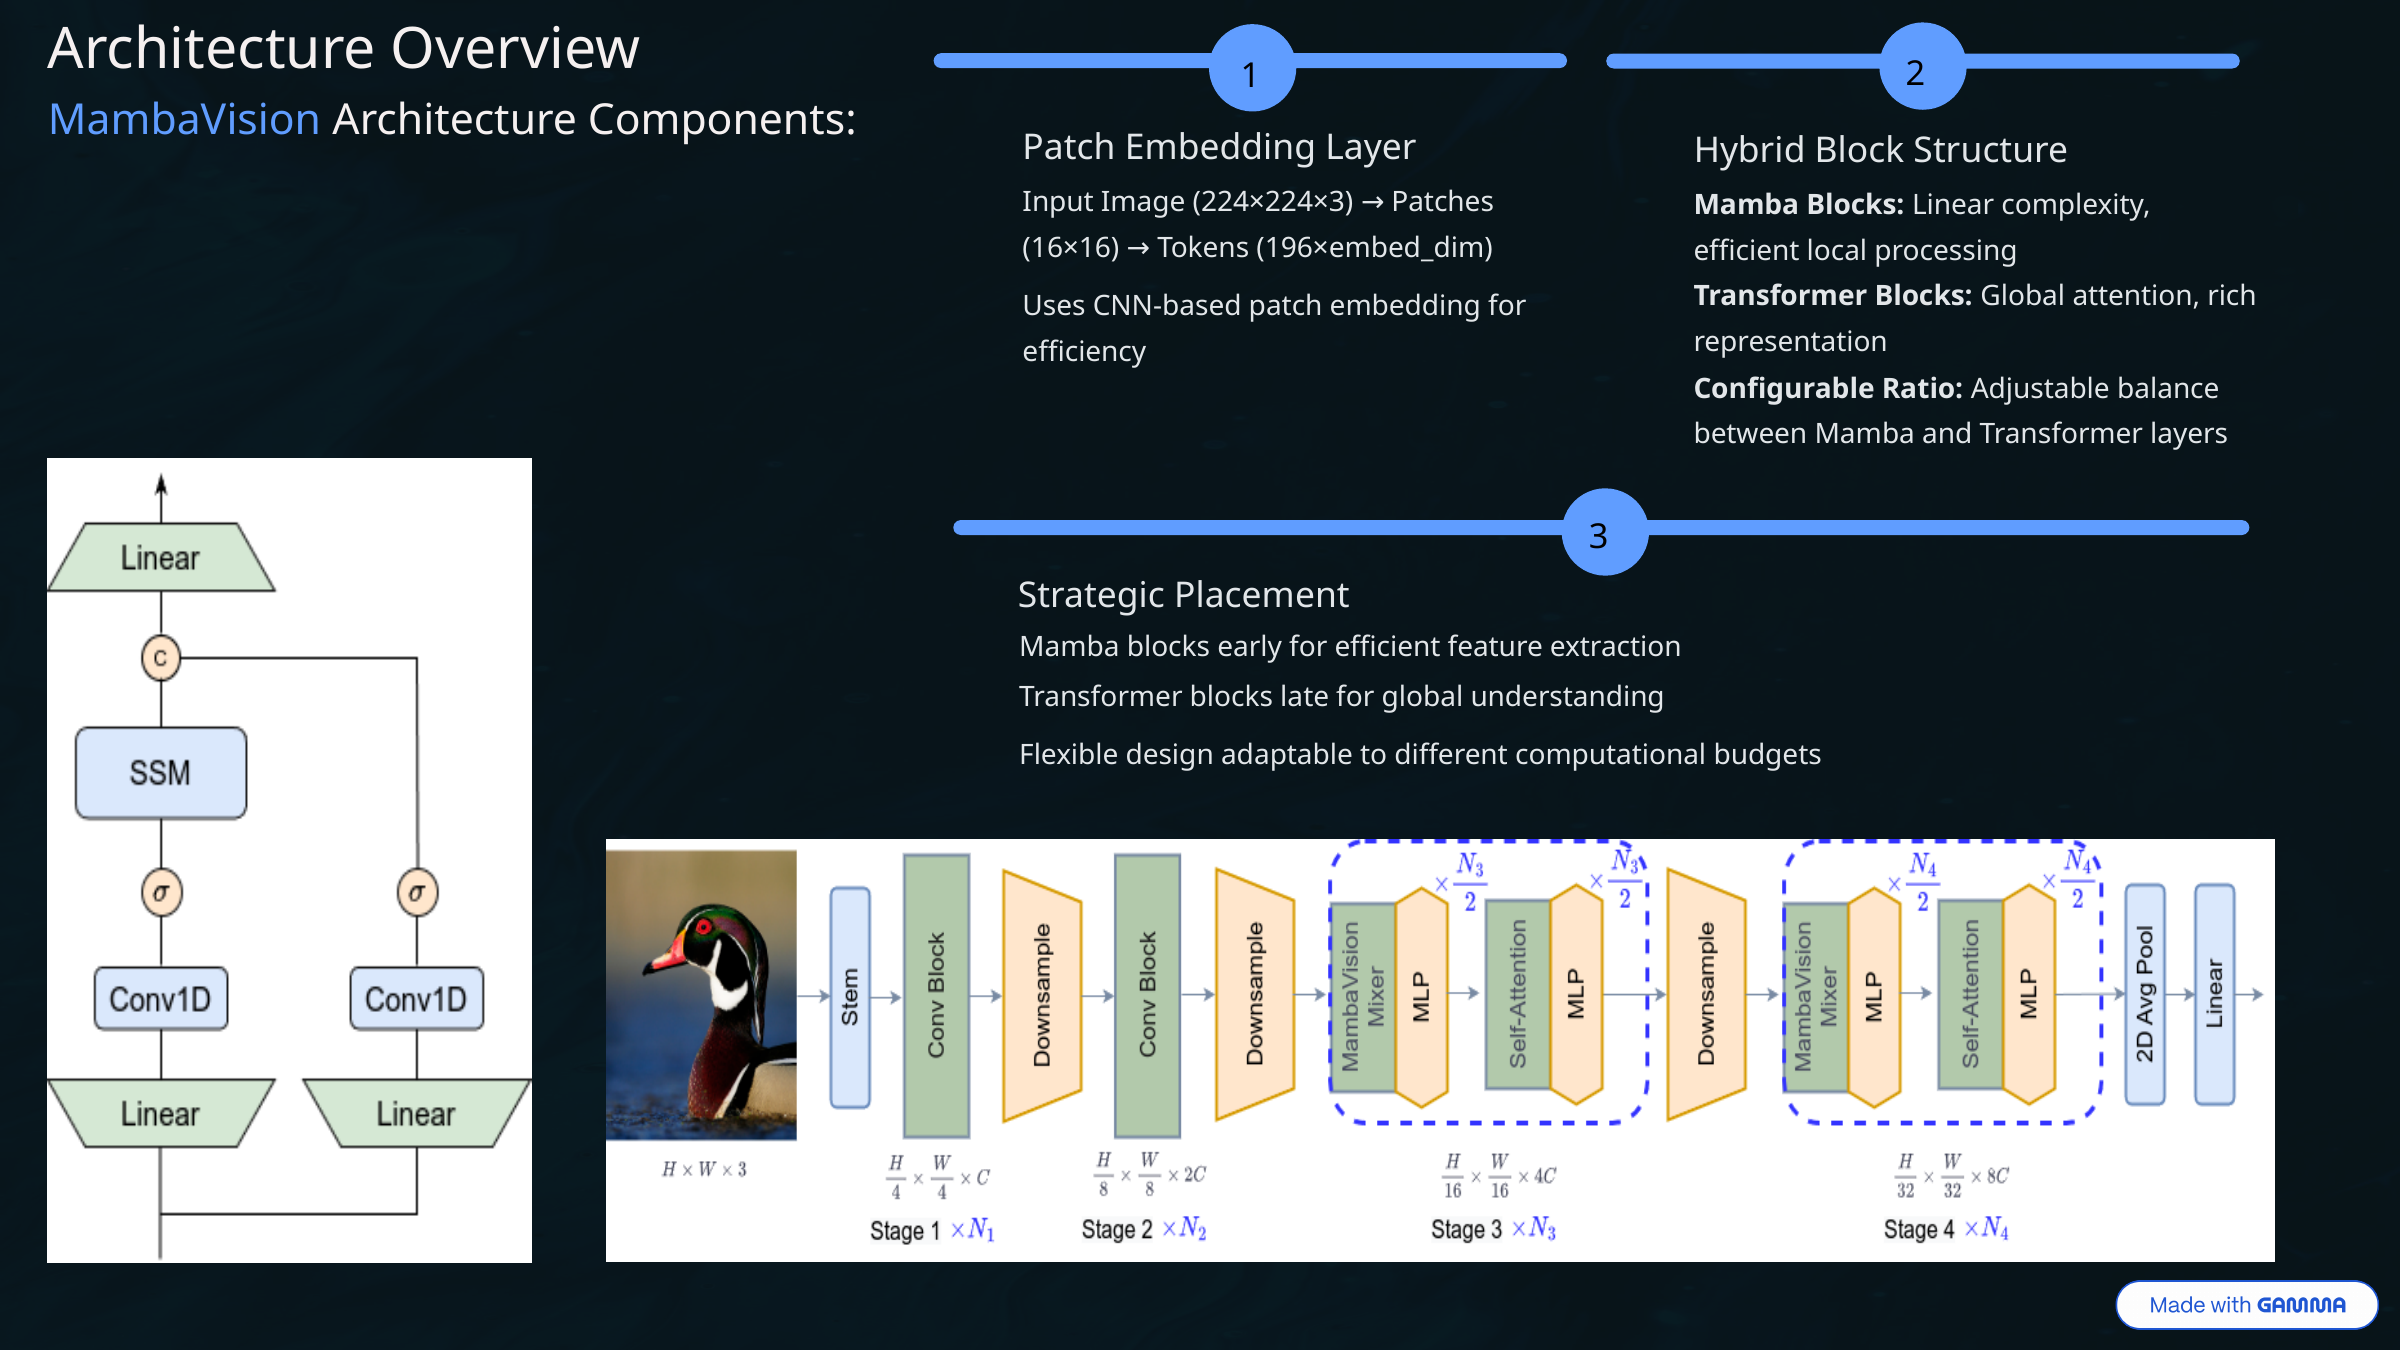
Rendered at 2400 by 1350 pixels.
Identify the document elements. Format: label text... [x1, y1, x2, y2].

text_box Transformer blocks late for global understanding [1019, 665, 2250, 713]
text_box [1648, 520, 2250, 536]
text_box 1 [1240, 38, 1276, 83]
text_box Transformer Blocks: Global attention, rich representation [1693, 265, 2262, 357]
text_box Hybrid Block Structure [1693, 124, 2095, 170]
text_box MambaVision Architecture Components: [47, 88, 897, 144]
text_box [1664, 88, 2299, 619]
text_box Mamba blocks early for efficient feature extraction [1019, 616, 2250, 664]
text_box [1606, 53, 1881, 69]
text_box Flexible design adaptable to different computational budgets [1019, 724, 2250, 771]
text_box [1294, 53, 1568, 69]
text_box [953, 520, 1563, 536]
picture [47, 458, 532, 1263]
text_box Configurable Ratio: Adjustable balance between Mamba and Transformer layers [1693, 357, 2262, 498]
text_box [1879, 22, 1967, 110]
text_box Input Image (224×224×3) → Patches (16×16) → Tokens (196×embed_dim) [1022, 171, 1591, 265]
text_box [933, 53, 1211, 69]
text_box Architecture Overview [47, 8, 676, 82]
text_box Patch Embedding Layer [1022, 122, 1439, 168]
text_box 3 [1588, 500, 1624, 544]
picture [2106, 1271, 2389, 1339]
text_box 2 [1905, 37, 1941, 81]
text_box [1561, 488, 1650, 576]
text_box Uses CNN-based patch embedding for efficiency [1022, 275, 1591, 369]
text_box Mamba Blocks: Linear complexity, efficient local processing [1693, 174, 2262, 265]
text_box [1208, 24, 1297, 112]
text_box [1965, 53, 2240, 69]
text_box Strategic Placement [1017, 570, 1382, 616]
picture [606, 839, 2275, 1262]
